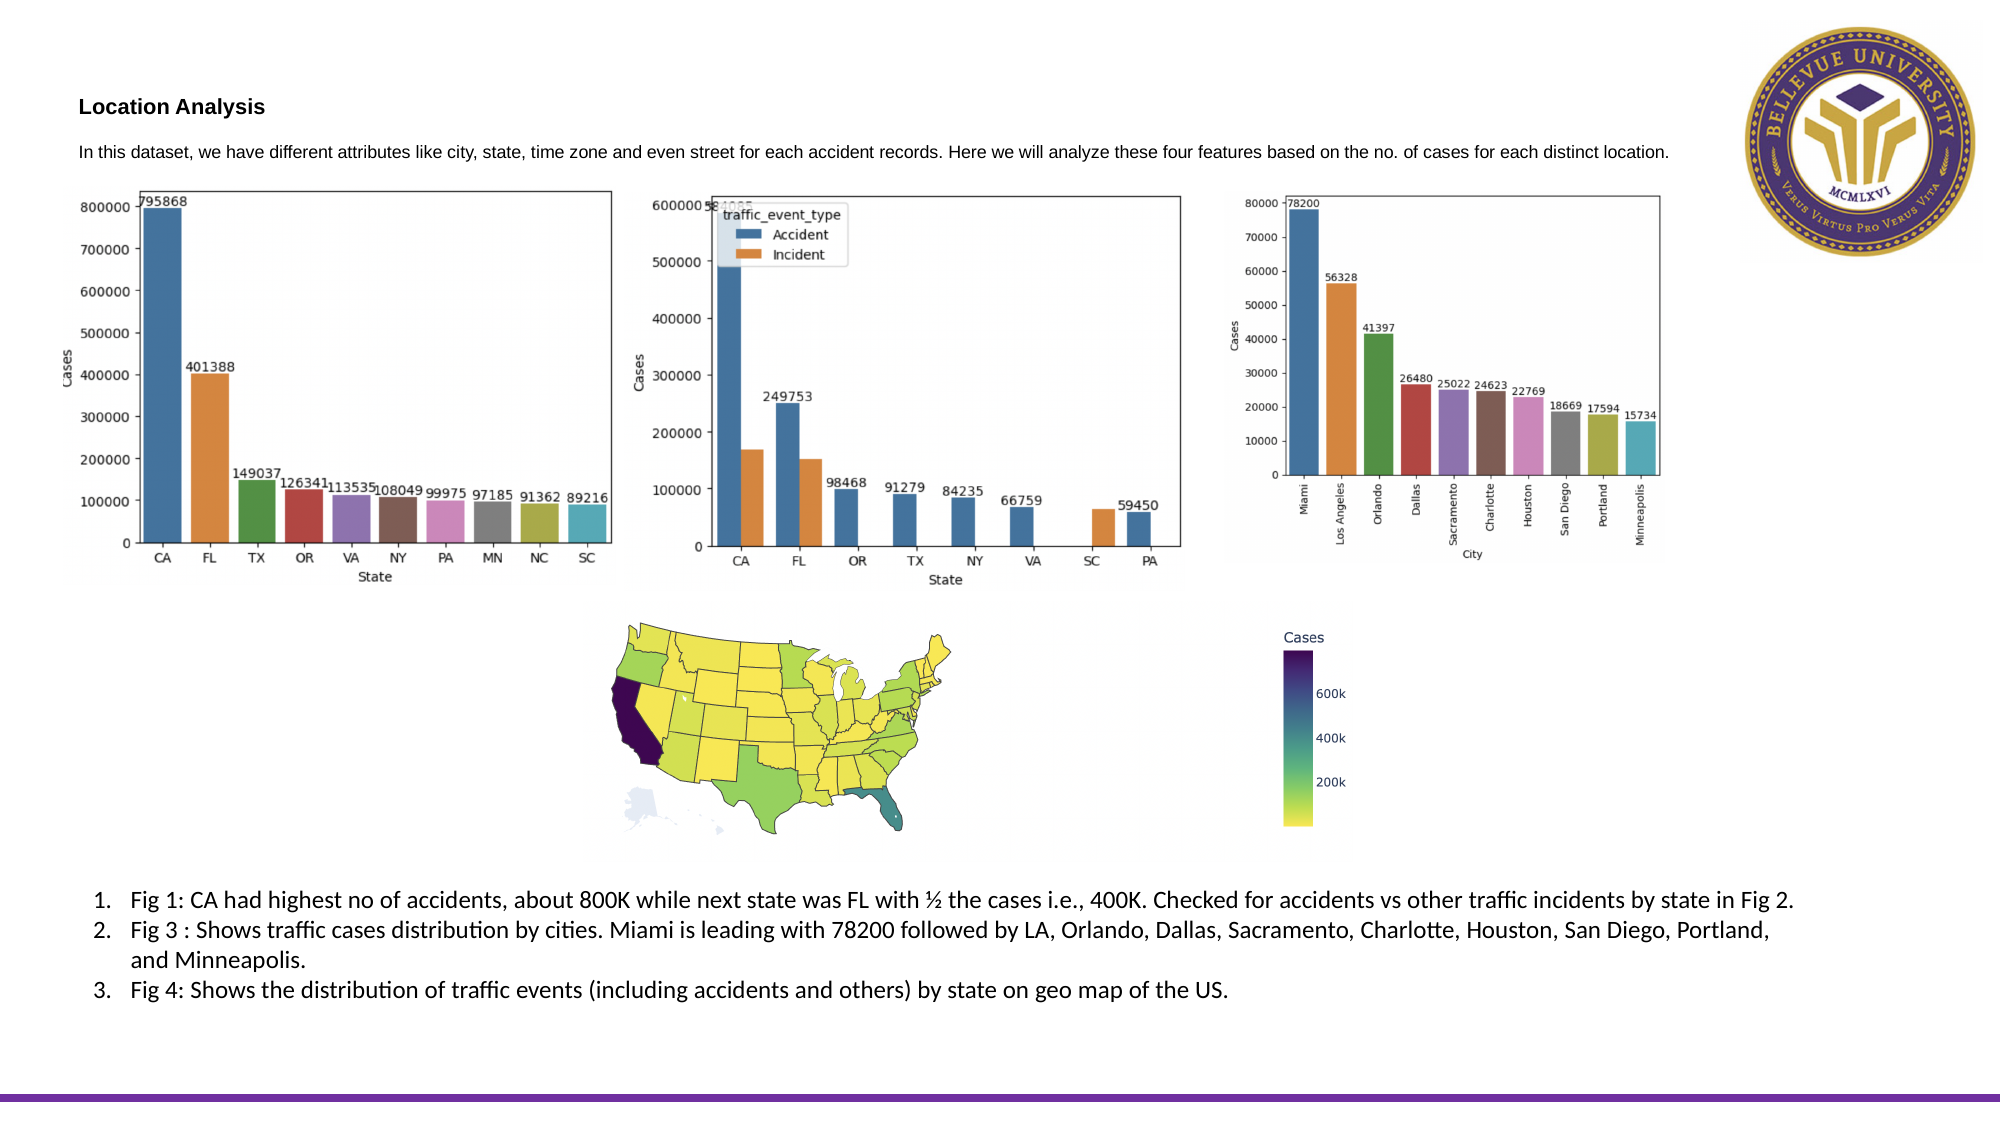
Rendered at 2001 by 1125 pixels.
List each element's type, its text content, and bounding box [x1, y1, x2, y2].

picture [624, 192, 1185, 591]
text_box Fig 1: CA had highest no of accidents, about 800K while next state was FL with ½ the cases i.e., 400K. Checked for accidents vs other traffic incidents by state in Fig 2. Fig 3 : Shows traffic cases distribution by cities. Miami is leading with 78200 followed by LA, Orlando, Dallas, Sacramento, Charlotte, Houston, San Diego, Portland, and Minneapolis. Fig 4: Shows the distribution of traffic events (including accidents and others) by state on geo map of the US. [78, 876, 1826, 1011]
picture [583, 601, 1353, 863]
picture [63, 186, 616, 585]
picture [1224, 191, 1665, 563]
picture [1740, 20, 1983, 263]
title Location Analysis In this dataset, we have different attributes like city, state, time zone and even street for each accident records. Here we will analyze these four features based on the no. of cases for each distinct location. [63, 74, 1708, 170]
